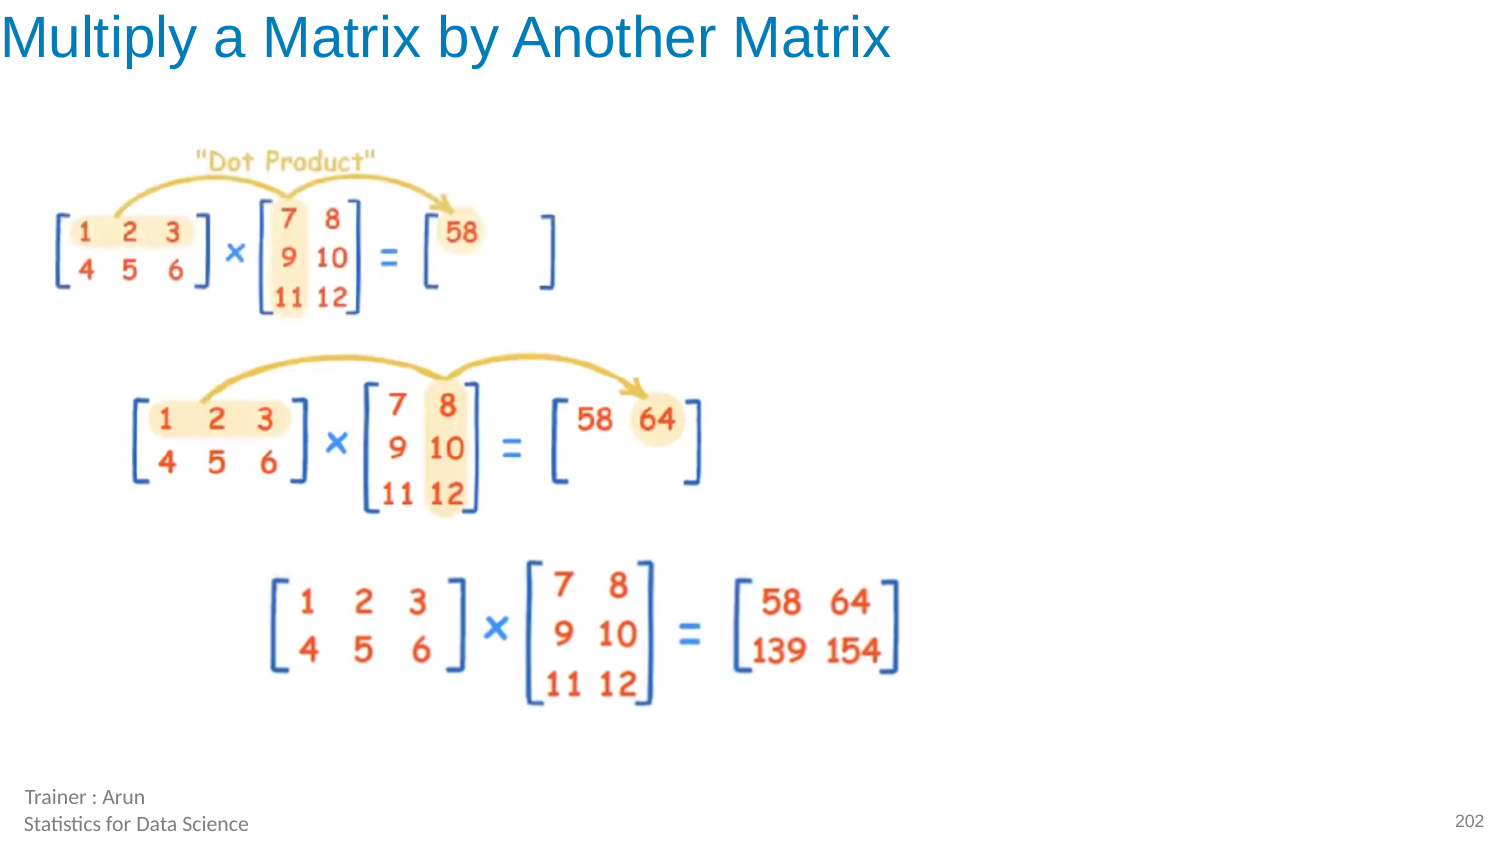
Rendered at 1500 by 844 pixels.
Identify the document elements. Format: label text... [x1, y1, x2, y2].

picture [27, 132, 567, 329]
picture [106, 330, 713, 521]
title Multiply a Matrix by Another Matrix [0, 0, 1167, 105]
picture [246, 540, 911, 711]
